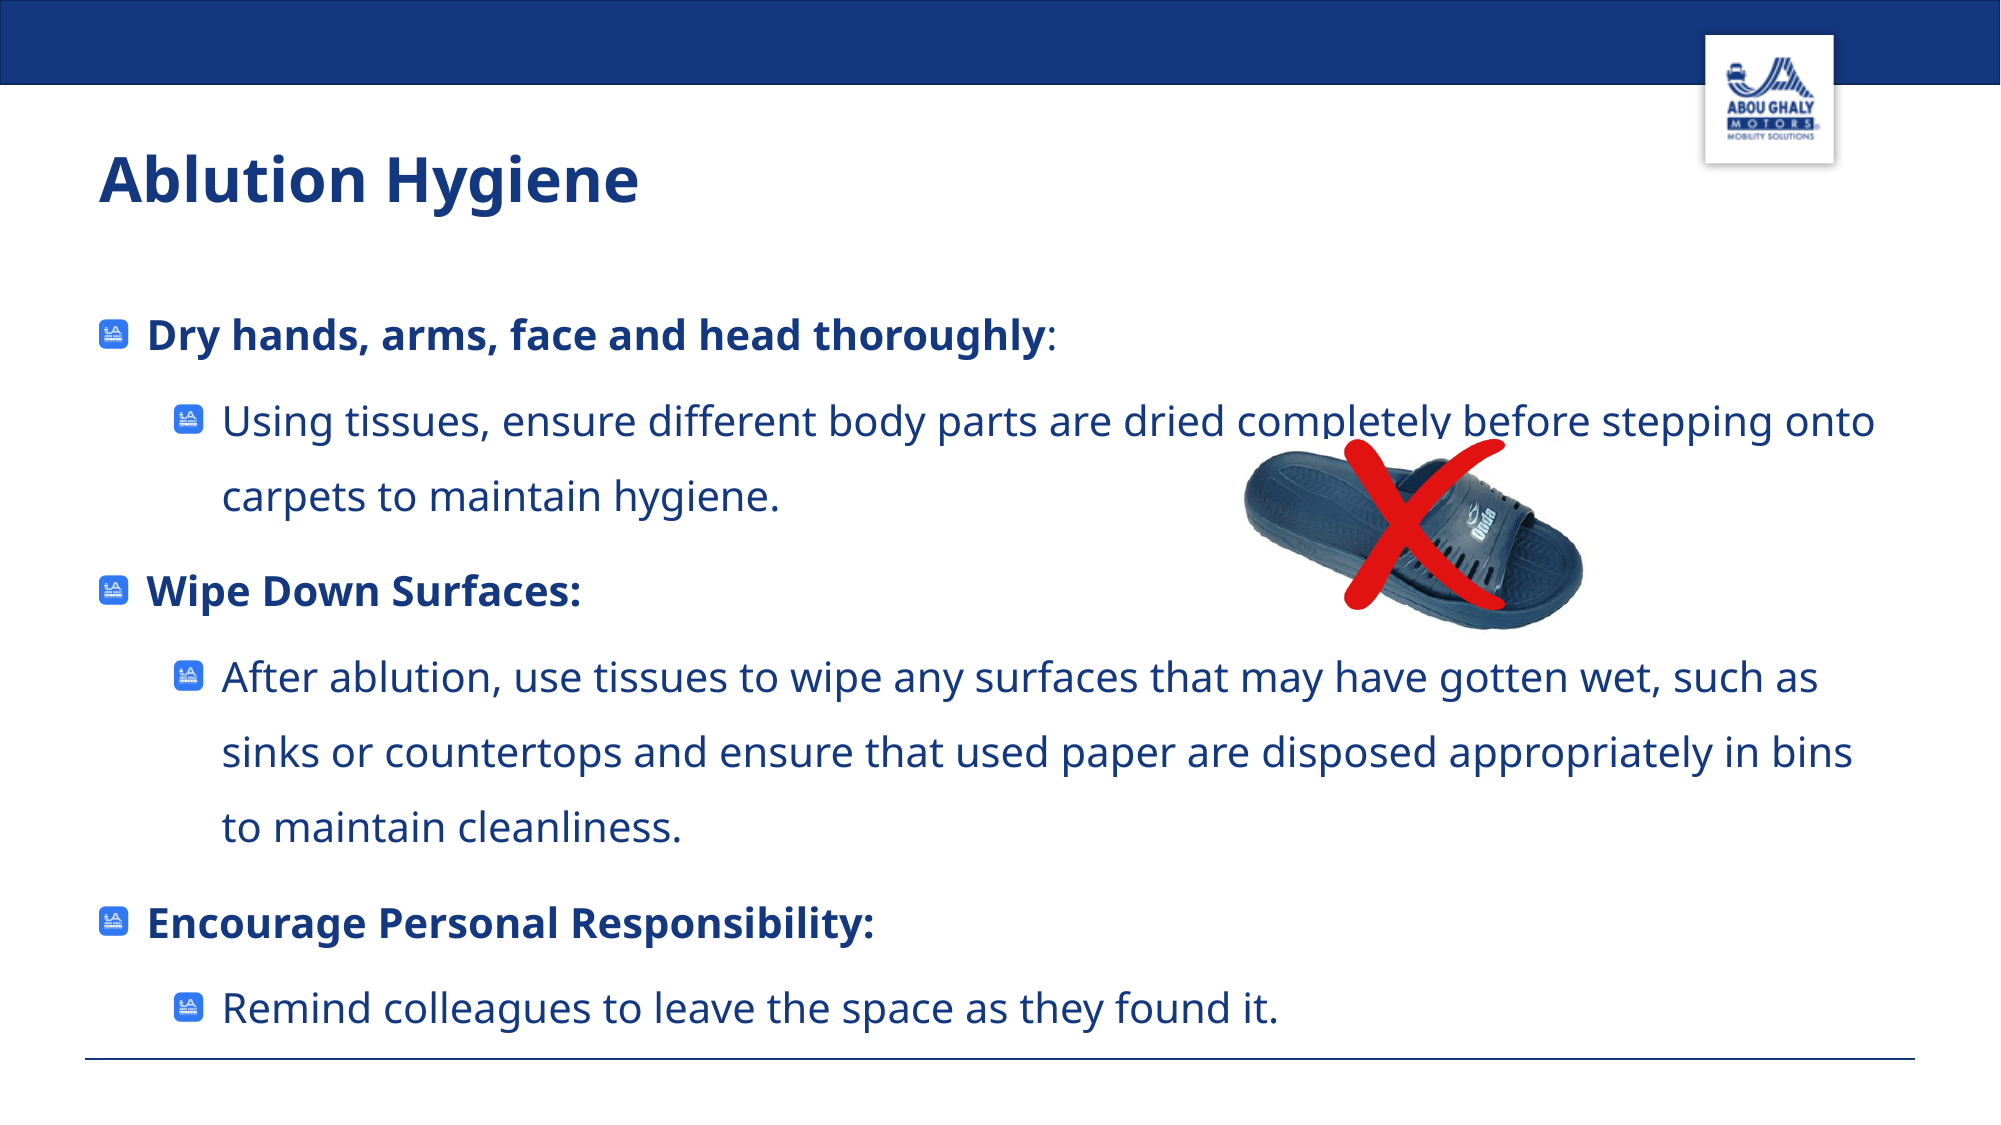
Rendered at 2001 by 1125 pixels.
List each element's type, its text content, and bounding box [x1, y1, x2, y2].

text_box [1231, 439, 1592, 640]
picture [1692, 42, 1856, 159]
picture [99, 319, 131, 349]
picture [99, 906, 131, 936]
picture [99, 575, 131, 605]
list Dry hands, arms, face and head thoroughly: Using tissues, ensure different body parts are dried completely before stepping onto carpets to maintain hygiene. Wipe Down Surfaces: After ablution, use tissues to wipe any surfaces that may have gotten wet, such as sinks or countertops and ensure that used paper are disposed appropriately in bins to maintain cleanliness. Encourage Personal Responsibility: Remind colleagues to leave the space as they found it. [84, 276, 1896, 972]
picture [174, 992, 206, 1022]
title Ablution Hygiene [84, 114, 1325, 250]
picture [174, 404, 206, 434]
picture [174, 660, 206, 691]
